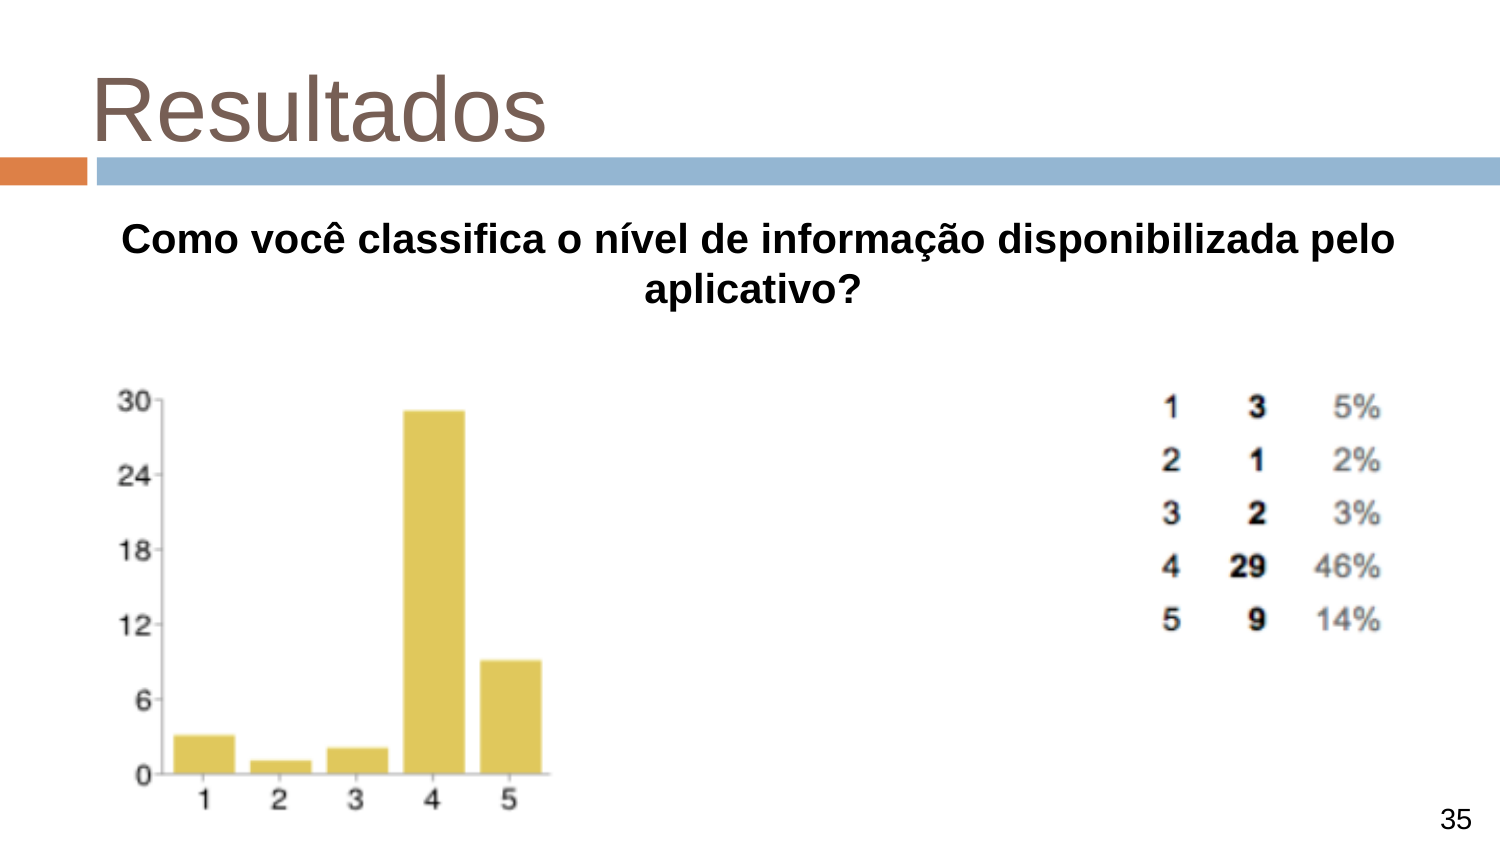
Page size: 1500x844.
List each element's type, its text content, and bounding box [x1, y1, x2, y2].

title Resultados [75, 33, 1425, 175]
picture [82, 333, 1421, 830]
list Como você classifica o nível de informação disponibilizada pelo aplicativo? [75, 196, 1425, 808]
text_box 35 [1425, 785, 1500, 832]
